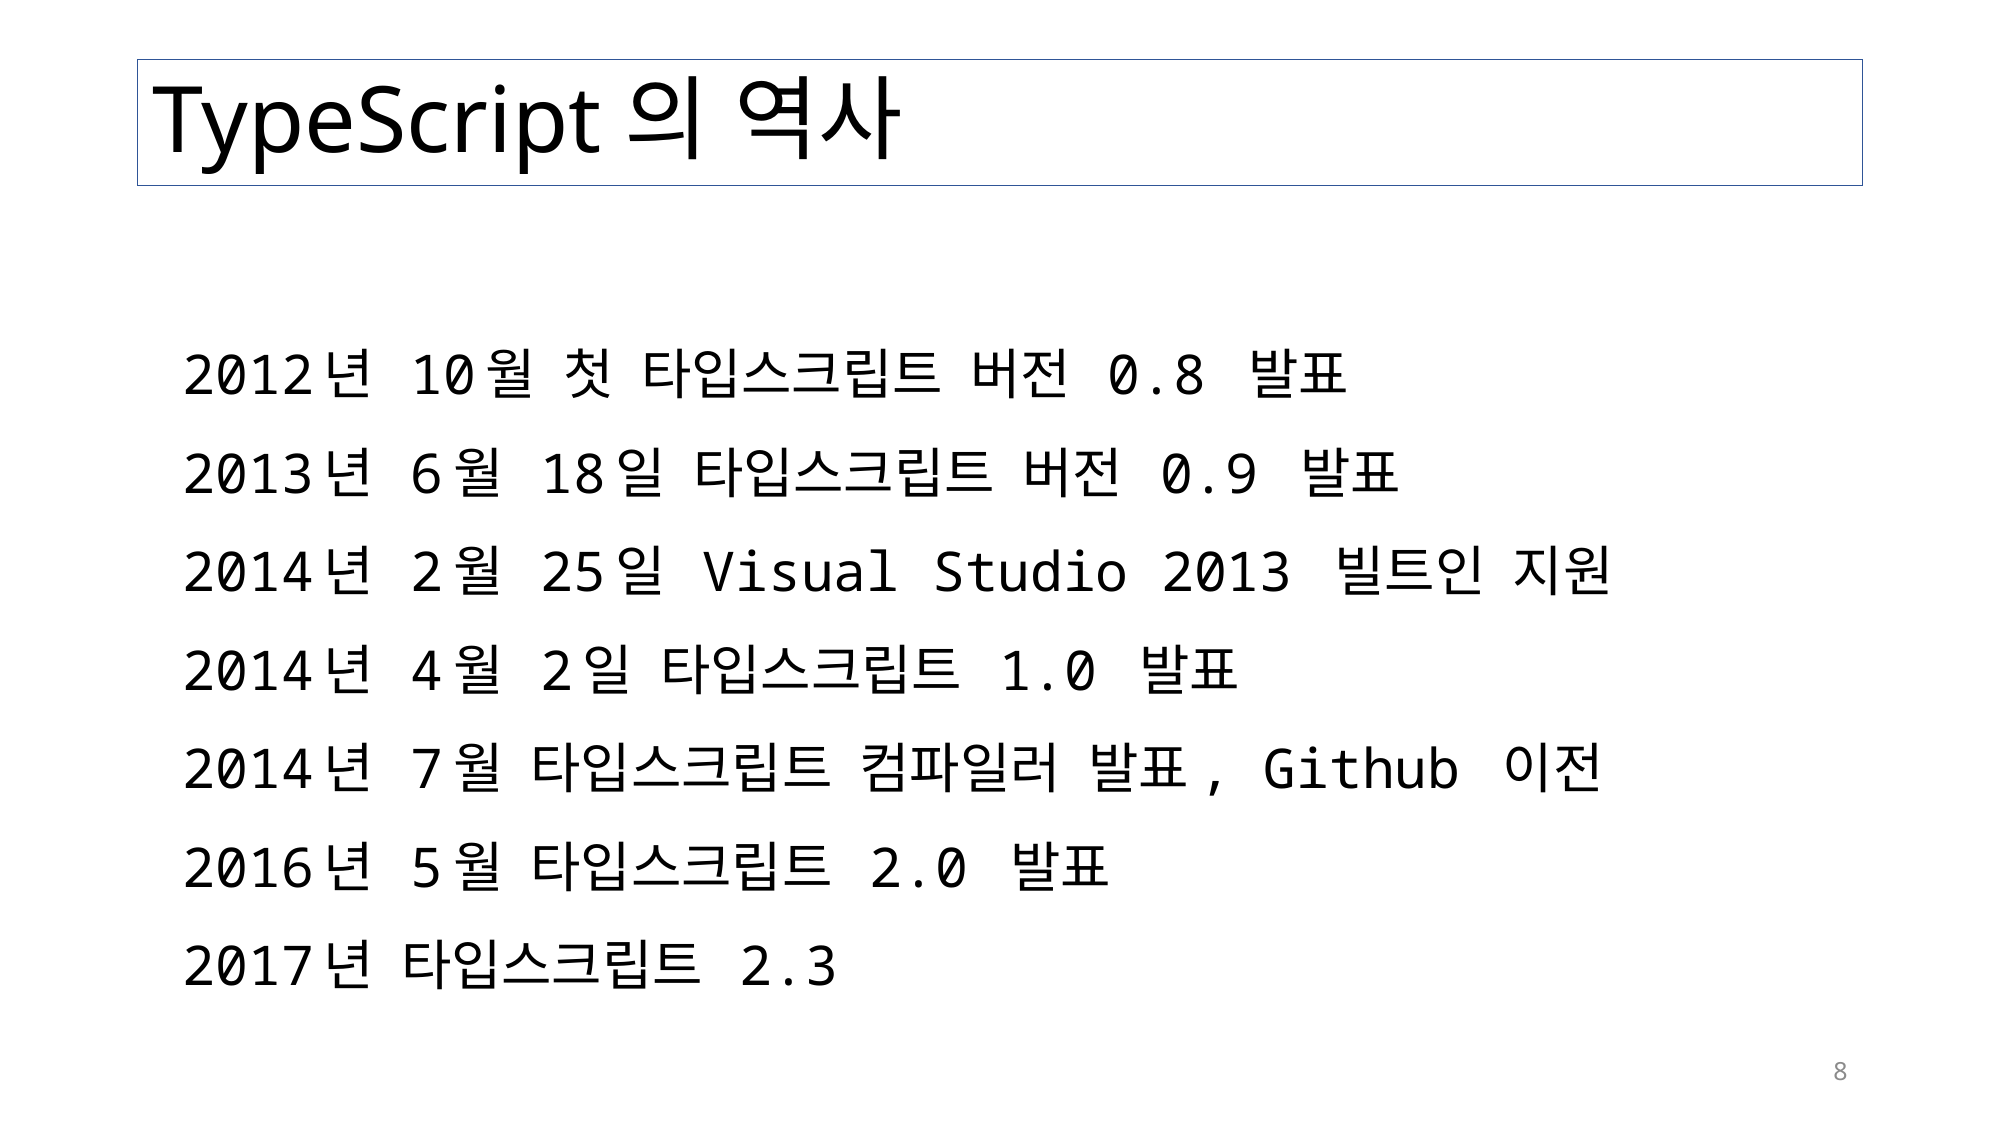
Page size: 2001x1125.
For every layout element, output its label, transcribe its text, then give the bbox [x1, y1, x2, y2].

title TypeScript의 역사 [137, 59, 1863, 186]
slide_number 8 [1412, 1042, 1863, 1103]
list 2012년 10월 첫 타입스크립트 버전 0.8 발표 2013년 6월 18일 타입스크립트 버전 0.9 발표 2014년 2월 25일 Visual Studio 2013 빌트인 지원 2014년 4월 2일 타입스크립트 1.0 발표 2014년 7월 타입스크립트 컴파일러 발표, Github 이전 2016년 5월 타입스크립트 2.0 발표 2017년 타입스크립트 2.3 [137, 299, 1863, 1014]
